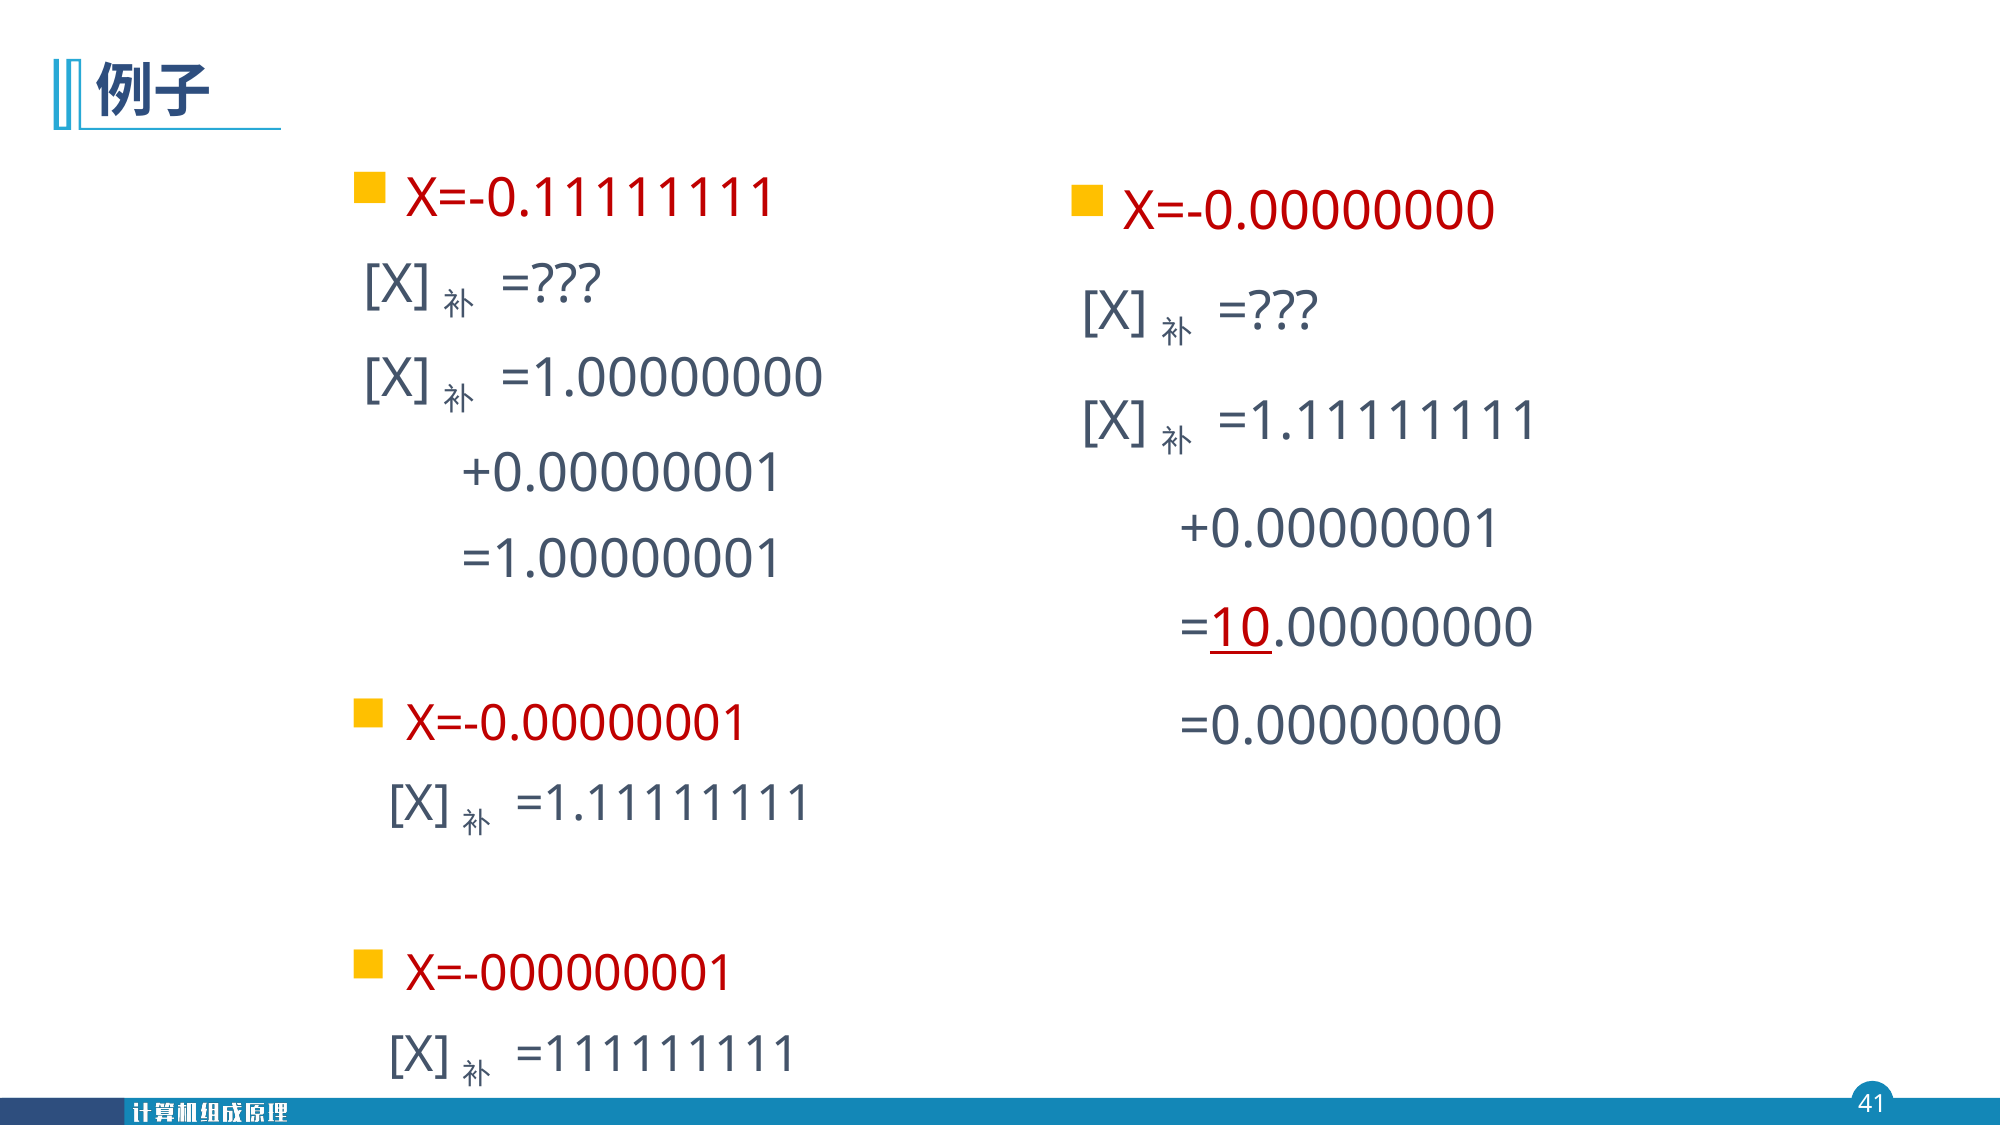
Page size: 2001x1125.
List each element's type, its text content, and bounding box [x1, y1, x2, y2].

title 例子 [80, 42, 1805, 144]
text_box X=-0.00000000 [X]补 =??? [X]补 =1.11111111 +0.00000001 =10.00000000 =0.00000000 [1052, 154, 1747, 1080]
list X=-0.11111111 [X]补 =??? [X]补 =1.00000000 +0.00000001 =1.00000001 X=-0.00000001 [X]补 =1.11111111 X=-000000001 [X]补 =111111111 [334, 154, 1029, 1080]
